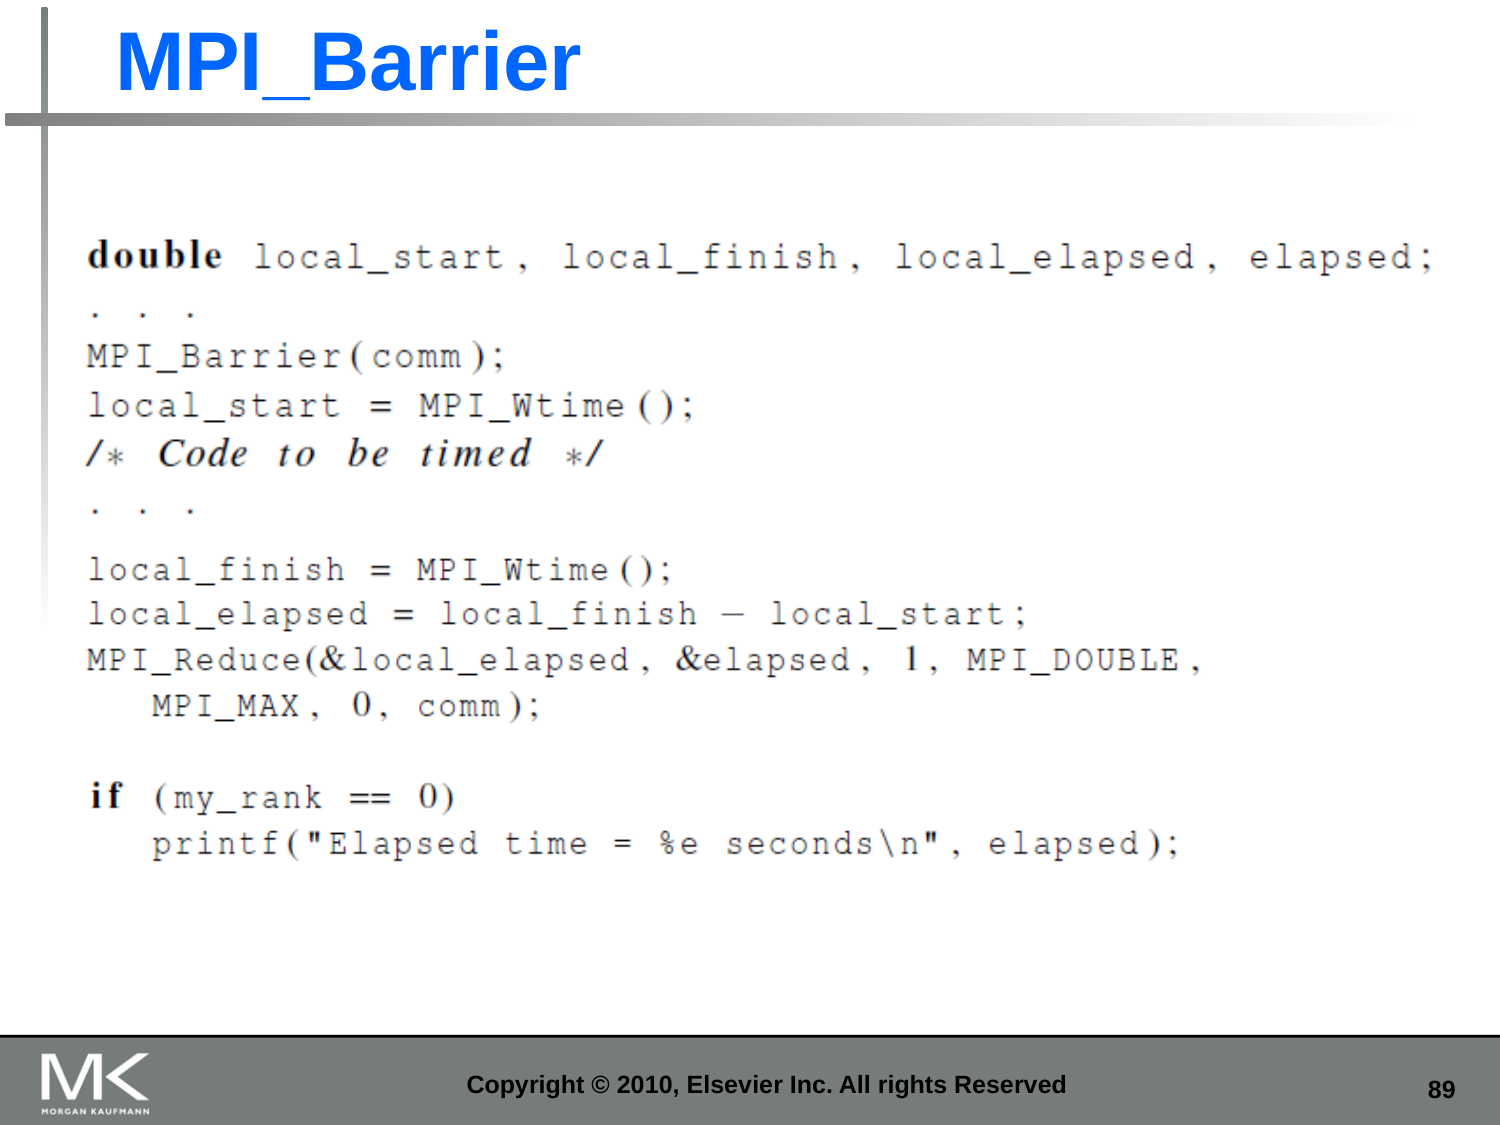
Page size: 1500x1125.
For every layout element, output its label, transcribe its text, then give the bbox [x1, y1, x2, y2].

footer Copyright © 2010, Elsevier Inc. All rights Reserved [170, 1046, 1365, 1106]
picture [29, 1046, 160, 1123]
picture [64, 219, 1455, 886]
title MPI_Barrier [100, 0, 1459, 116]
